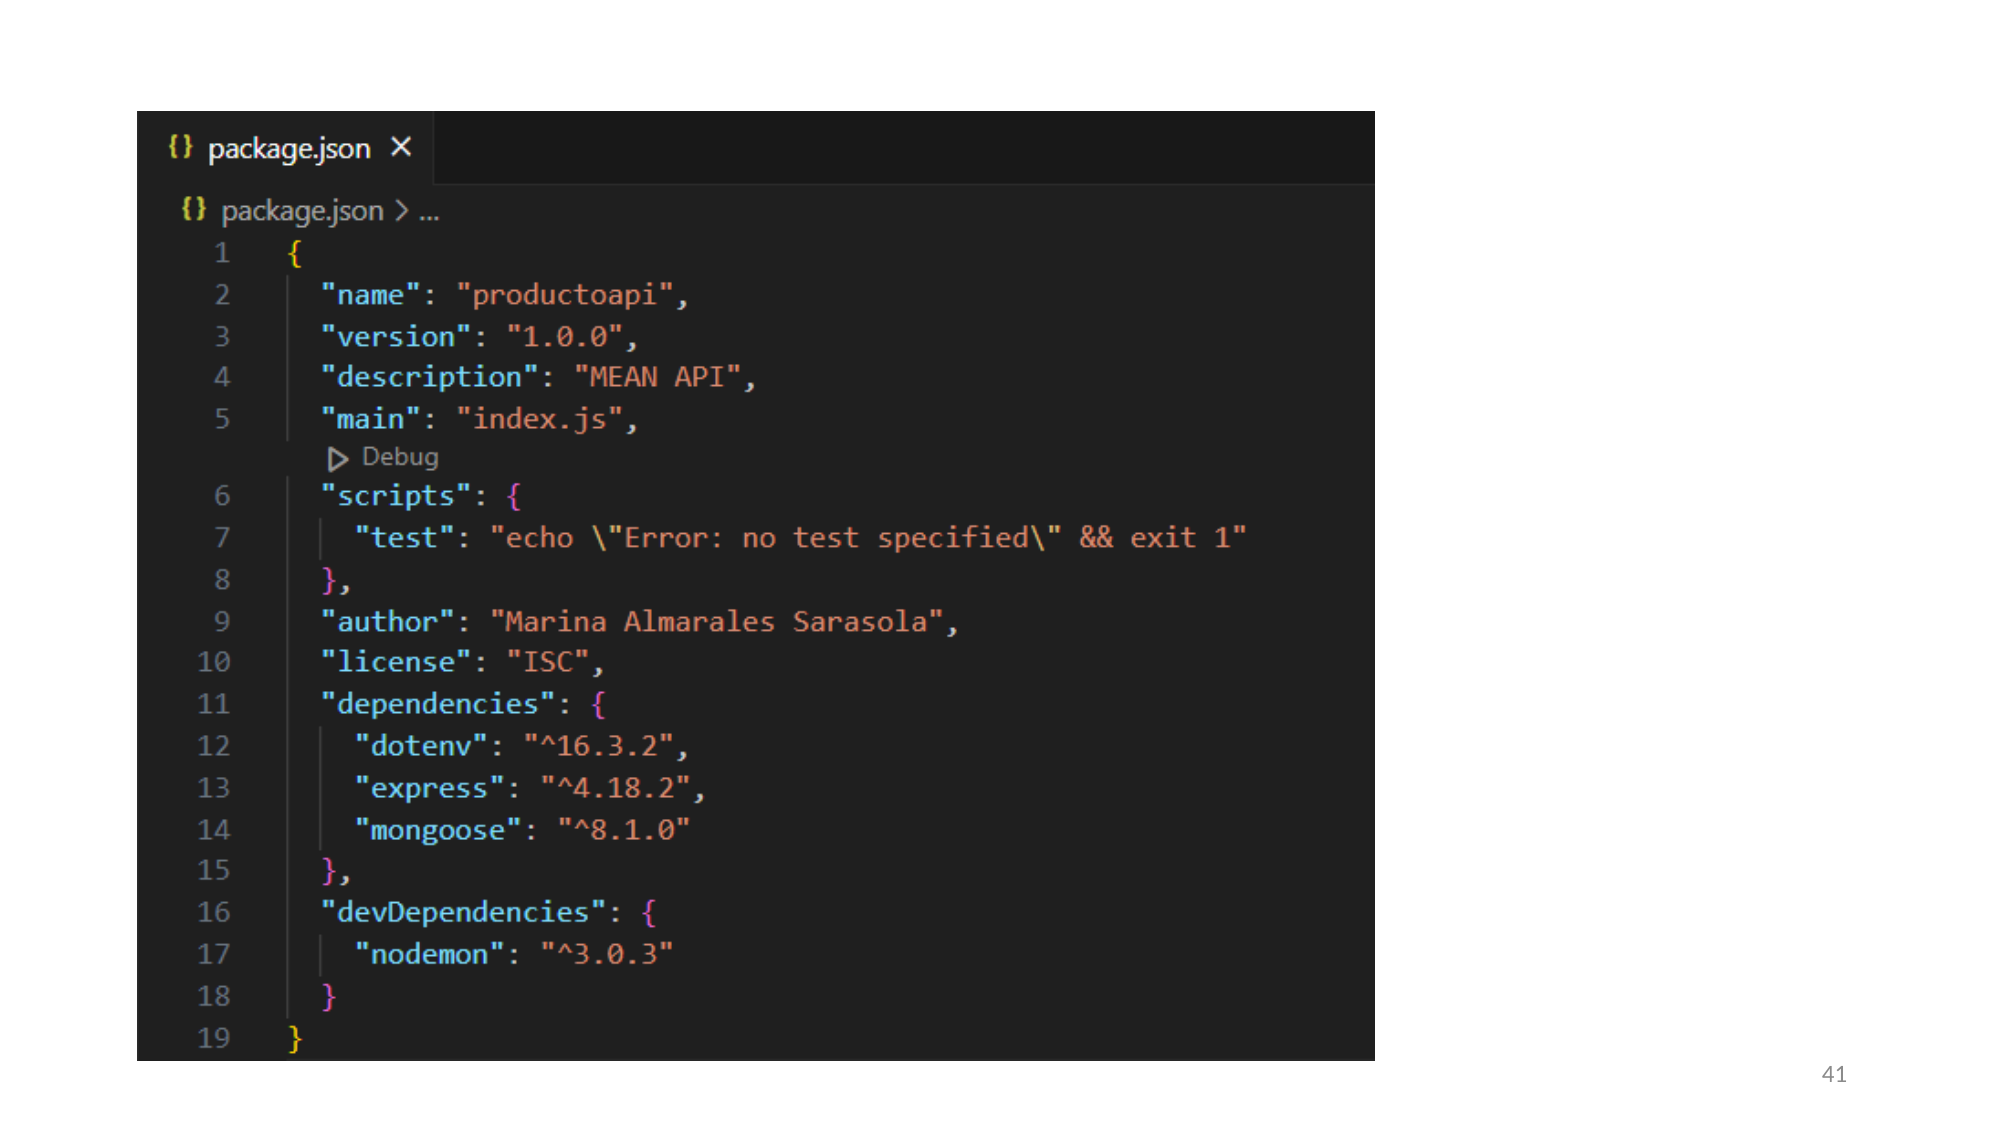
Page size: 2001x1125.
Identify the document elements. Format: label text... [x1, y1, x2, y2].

picture [137, 111, 1375, 1061]
slide_number 41 [1412, 1042, 1863, 1103]
